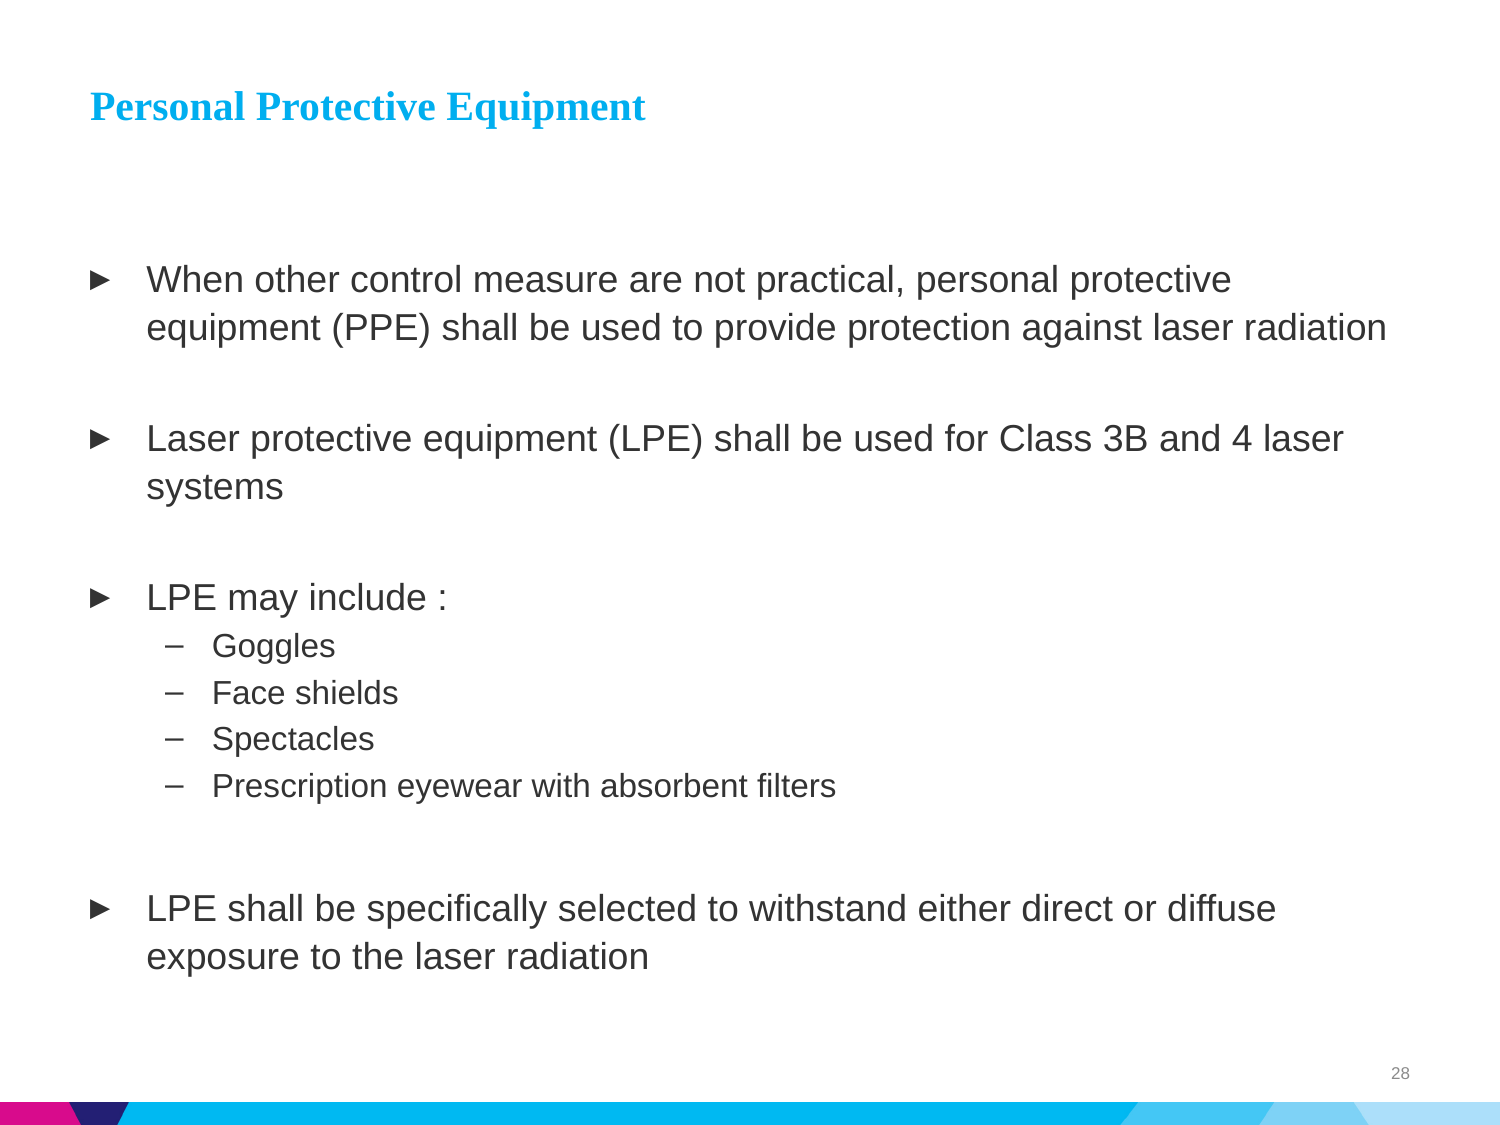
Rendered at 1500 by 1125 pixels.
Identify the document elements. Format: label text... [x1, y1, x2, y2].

picture [1122, 1102, 1500, 1125]
title Personal Protective Equipment [75, 71, 1425, 175]
list When other control measure are not practical, personal protective equipment (PPE) shall be used to provide protection against laser radiation Laser protective equipment (LPE) shall be used for Class 3B and 4 laser systems LPE may include : Goggles Face shields Spectacles Prescription eyewear with absorbent filters LPE shall be specifically selected to withstand either direct or diffuse exposure to the laser radiation [75, 244, 1425, 988]
slide_number 28 [1074, 1042, 1425, 1103]
picture [0, 1102, 127, 1125]
